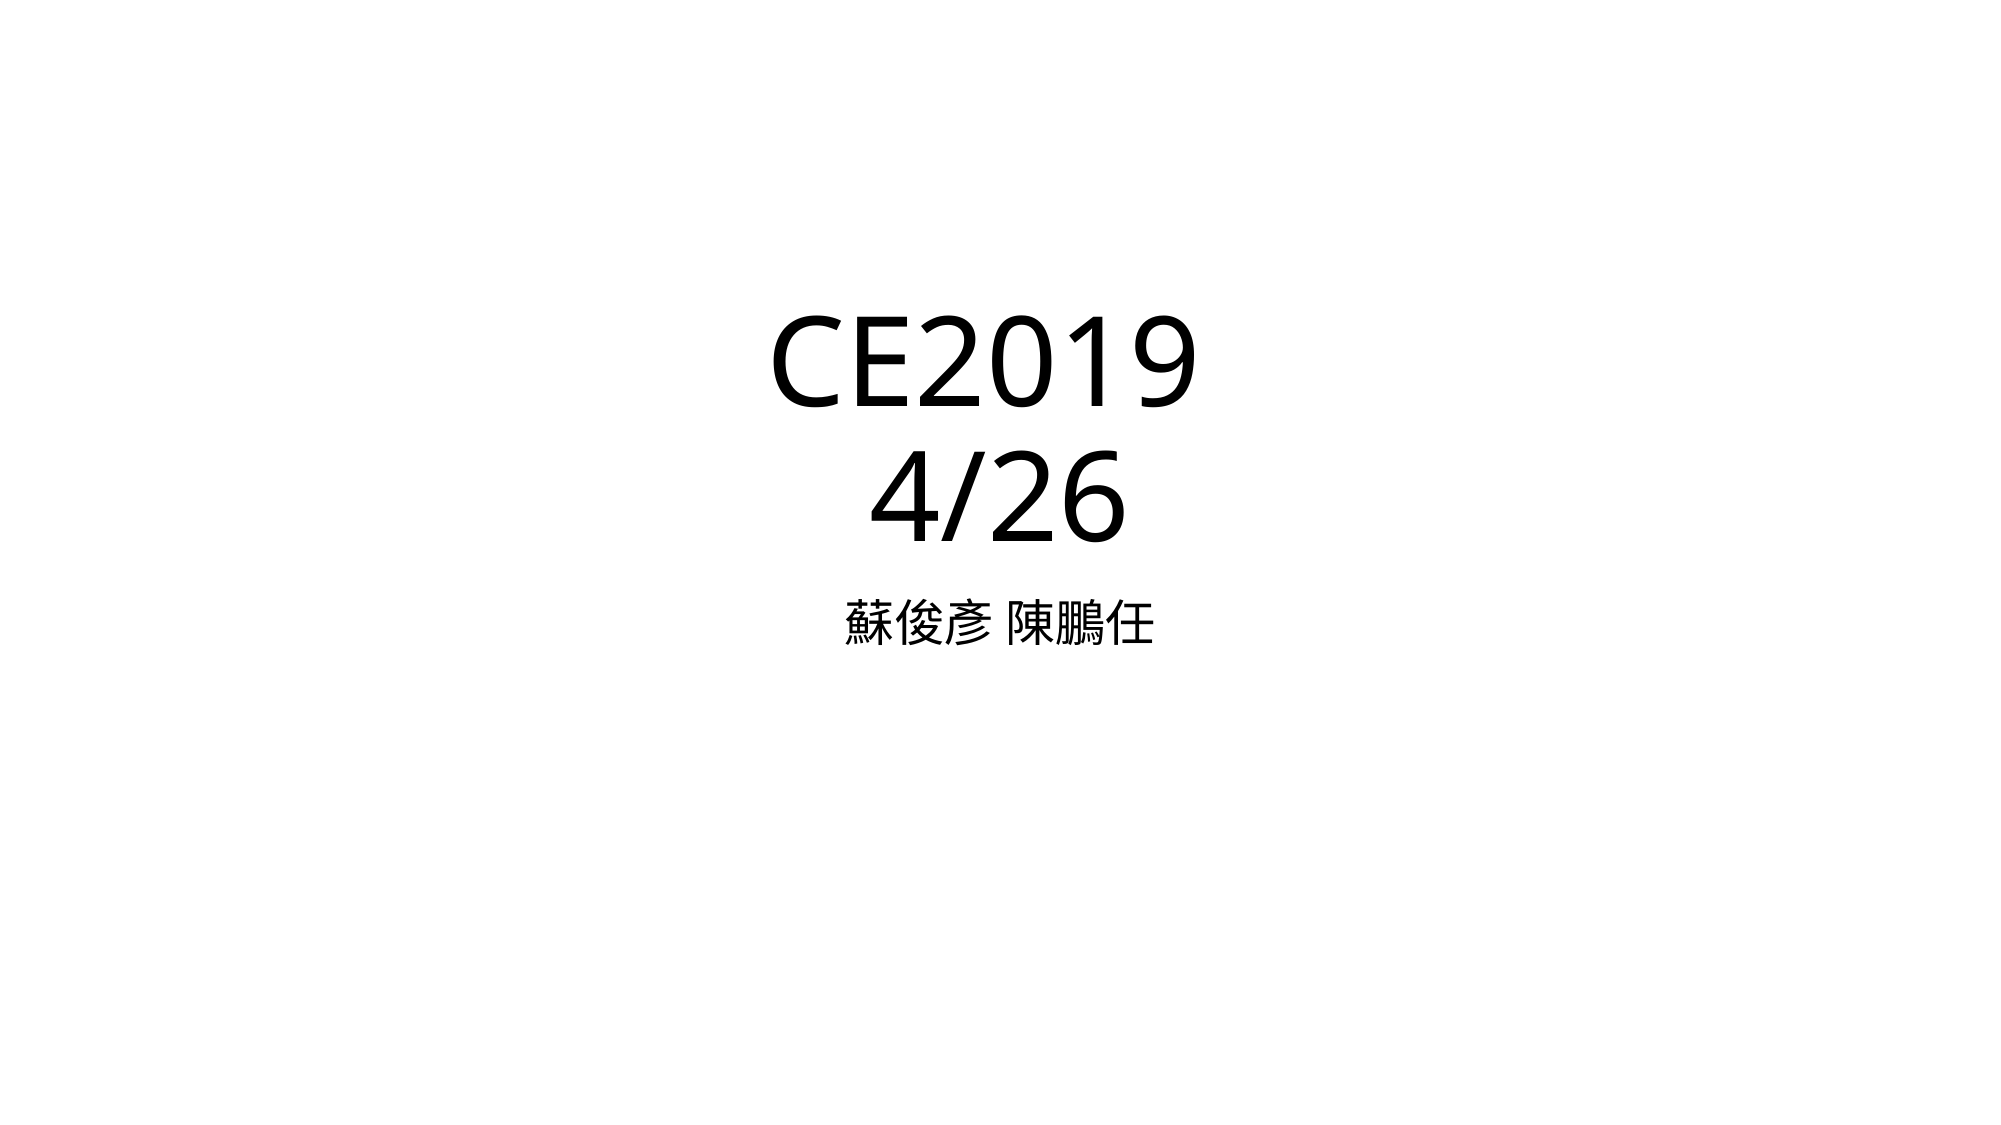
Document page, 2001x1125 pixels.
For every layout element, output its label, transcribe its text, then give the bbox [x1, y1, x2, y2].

subtitle 蘇俊彥 陳鵬任 [249, 590, 1750, 863]
title CE2019 4/26 [249, 184, 1750, 576]
